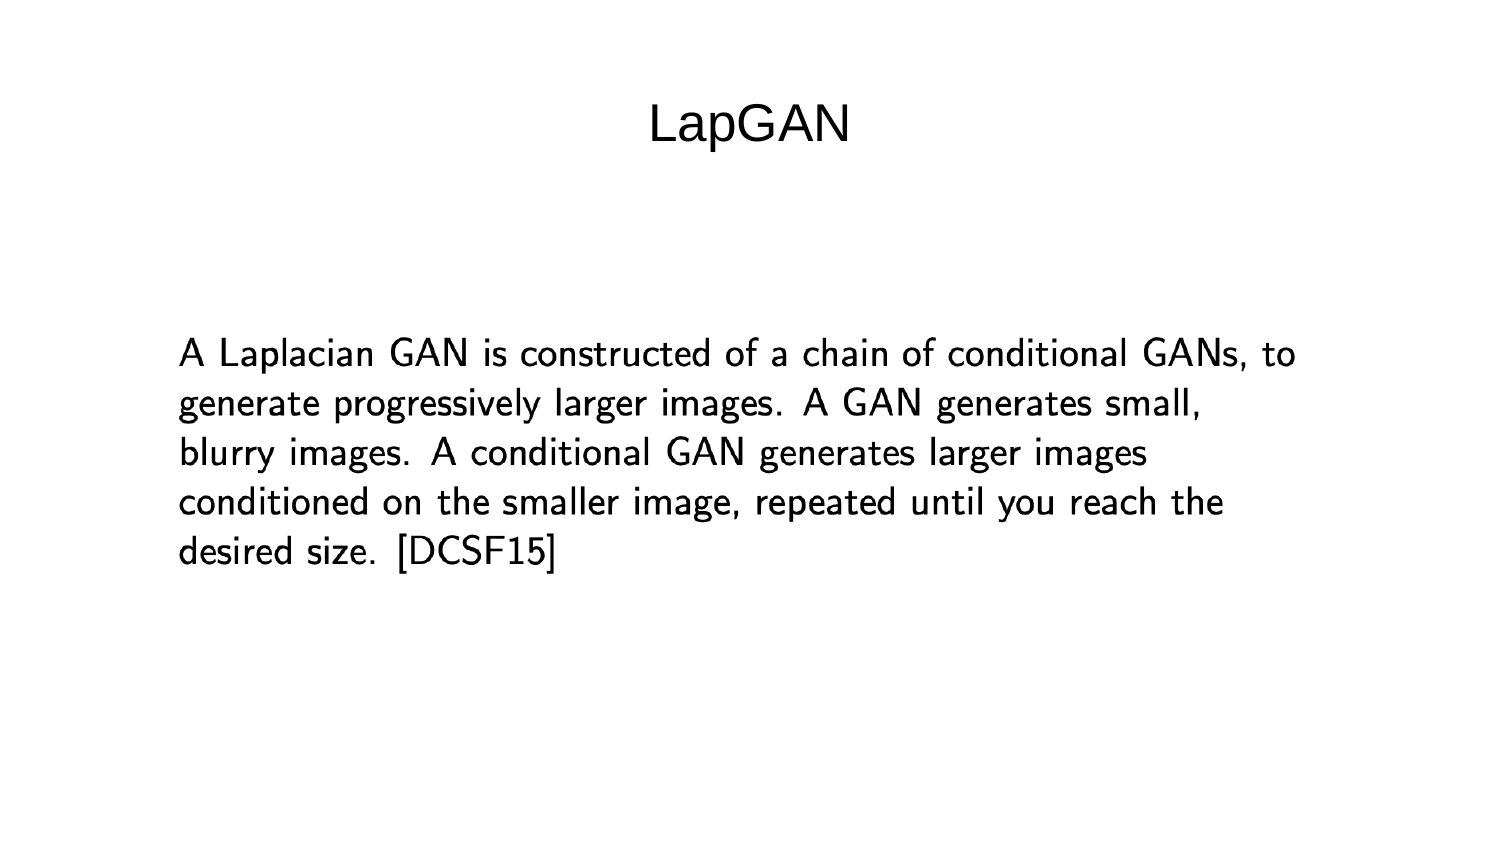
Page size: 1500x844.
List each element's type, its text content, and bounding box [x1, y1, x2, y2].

title LapGAN [51, 72, 1449, 167]
picture [143, 269, 1357, 649]
